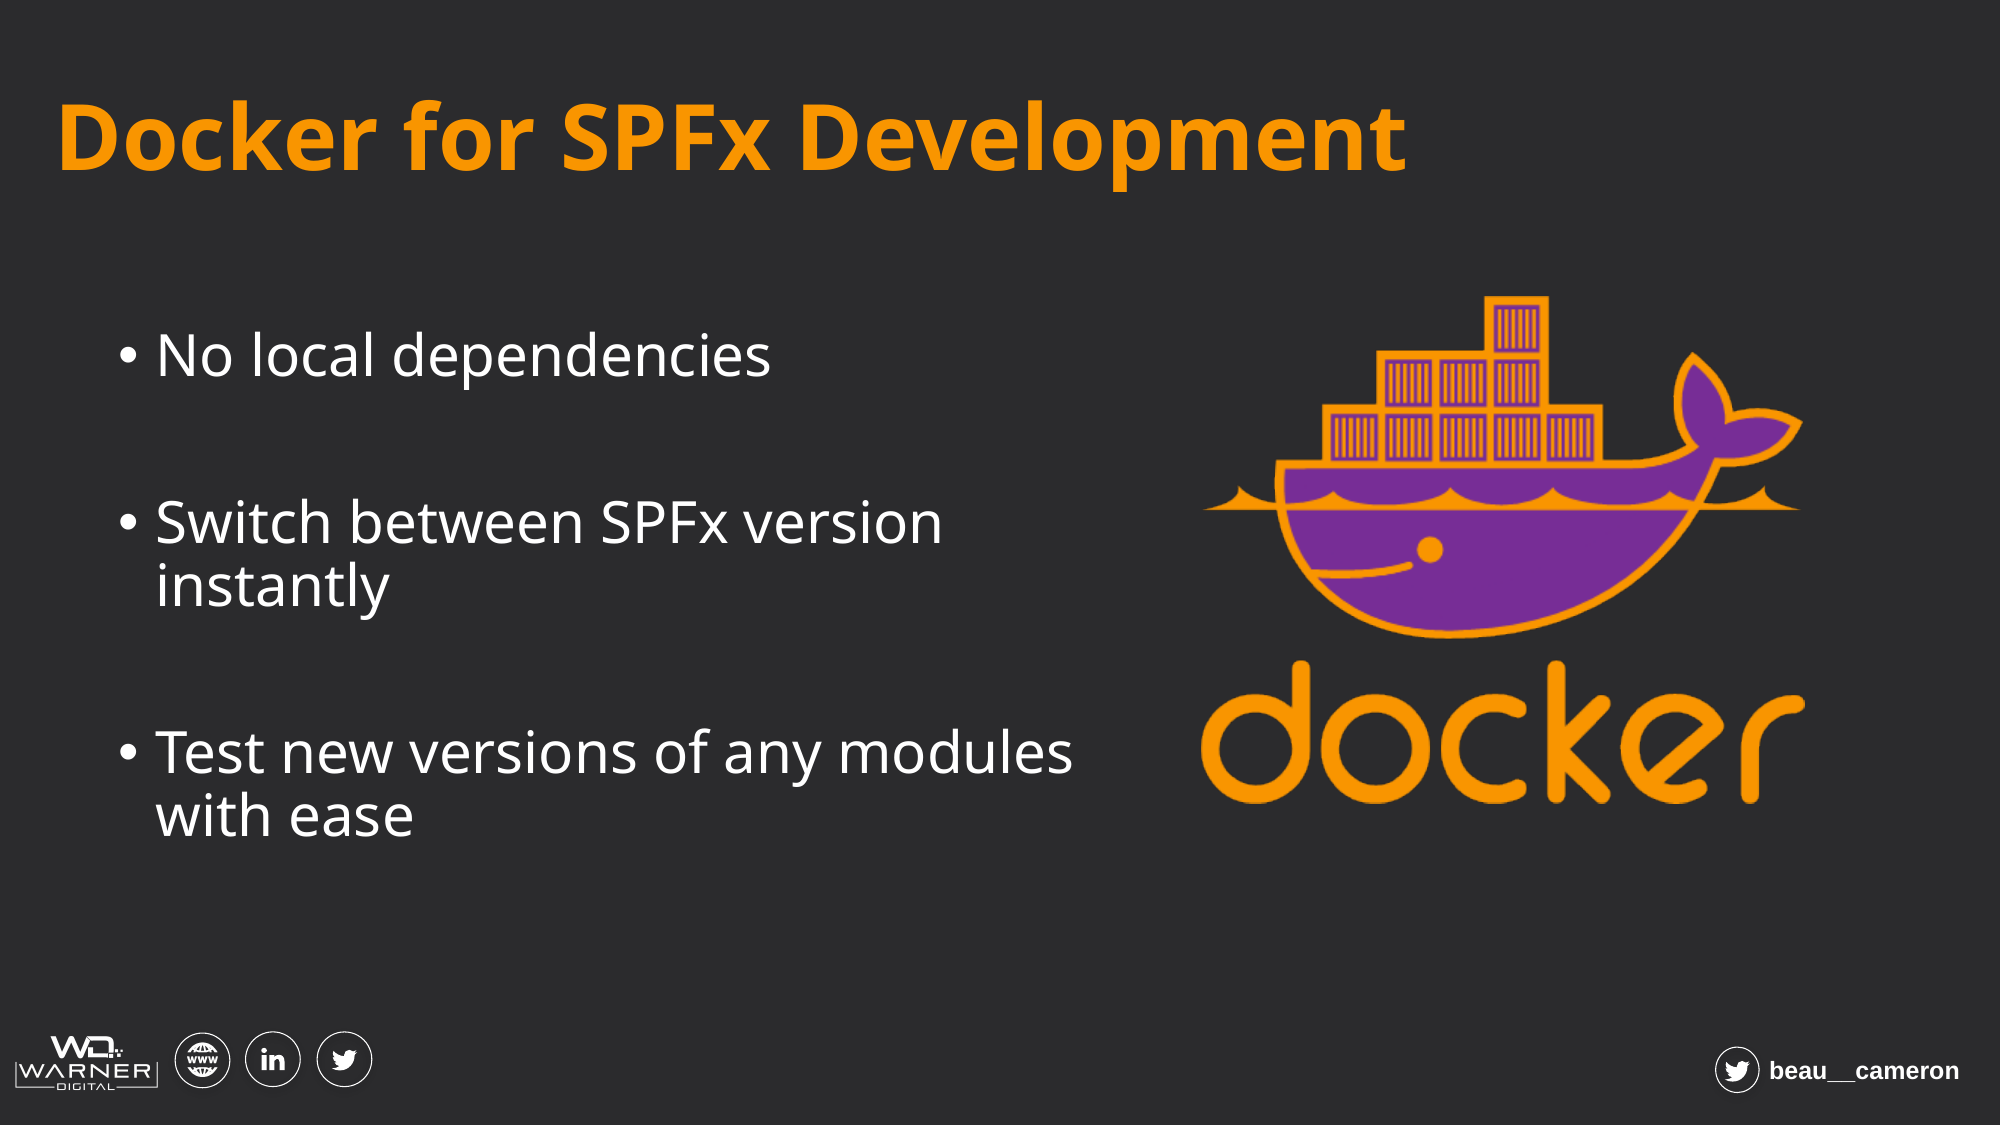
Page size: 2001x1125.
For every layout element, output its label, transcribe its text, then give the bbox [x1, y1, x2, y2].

picture [187, 1042, 218, 1078]
picture [1201, 296, 1805, 804]
text_box No local dependencies Switch between SPFx version instantly Test new versions of any modules with ease [103, 318, 1145, 1008]
picture [7, 1036, 175, 1094]
text_box Docker for SPFx Development [39, 31, 1846, 250]
